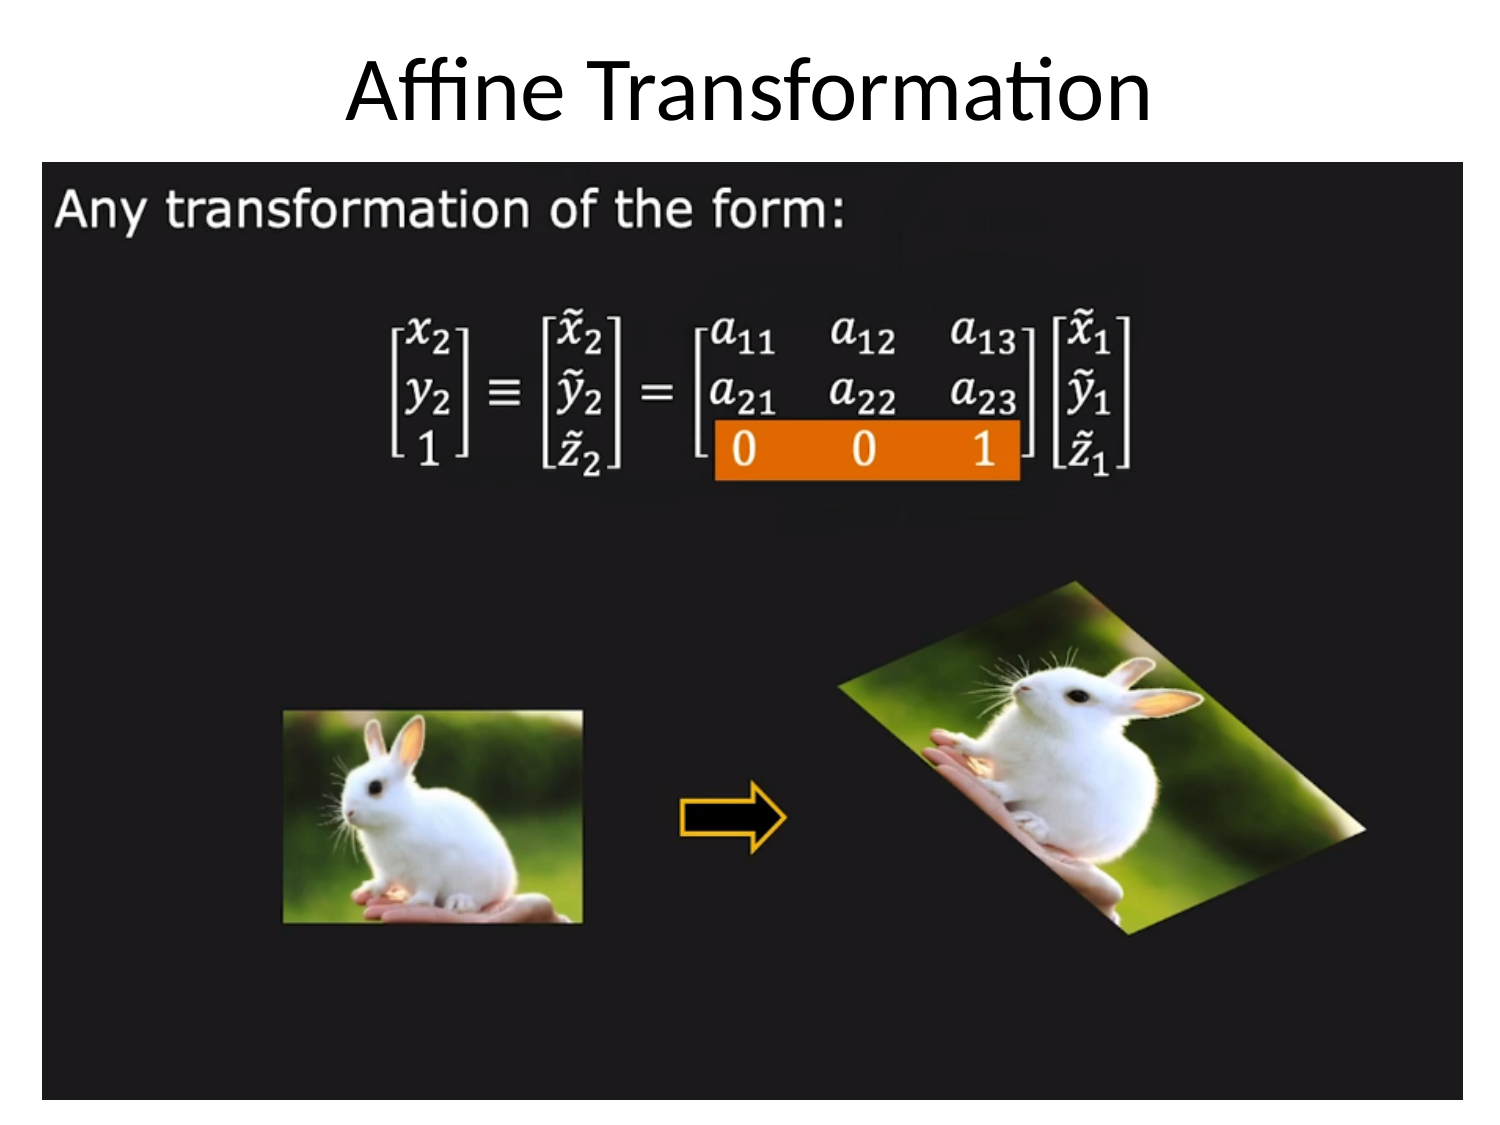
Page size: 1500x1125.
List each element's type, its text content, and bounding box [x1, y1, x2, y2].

picture [42, 162, 1463, 1101]
title Affine Transformation [75, 12, 1425, 155]
